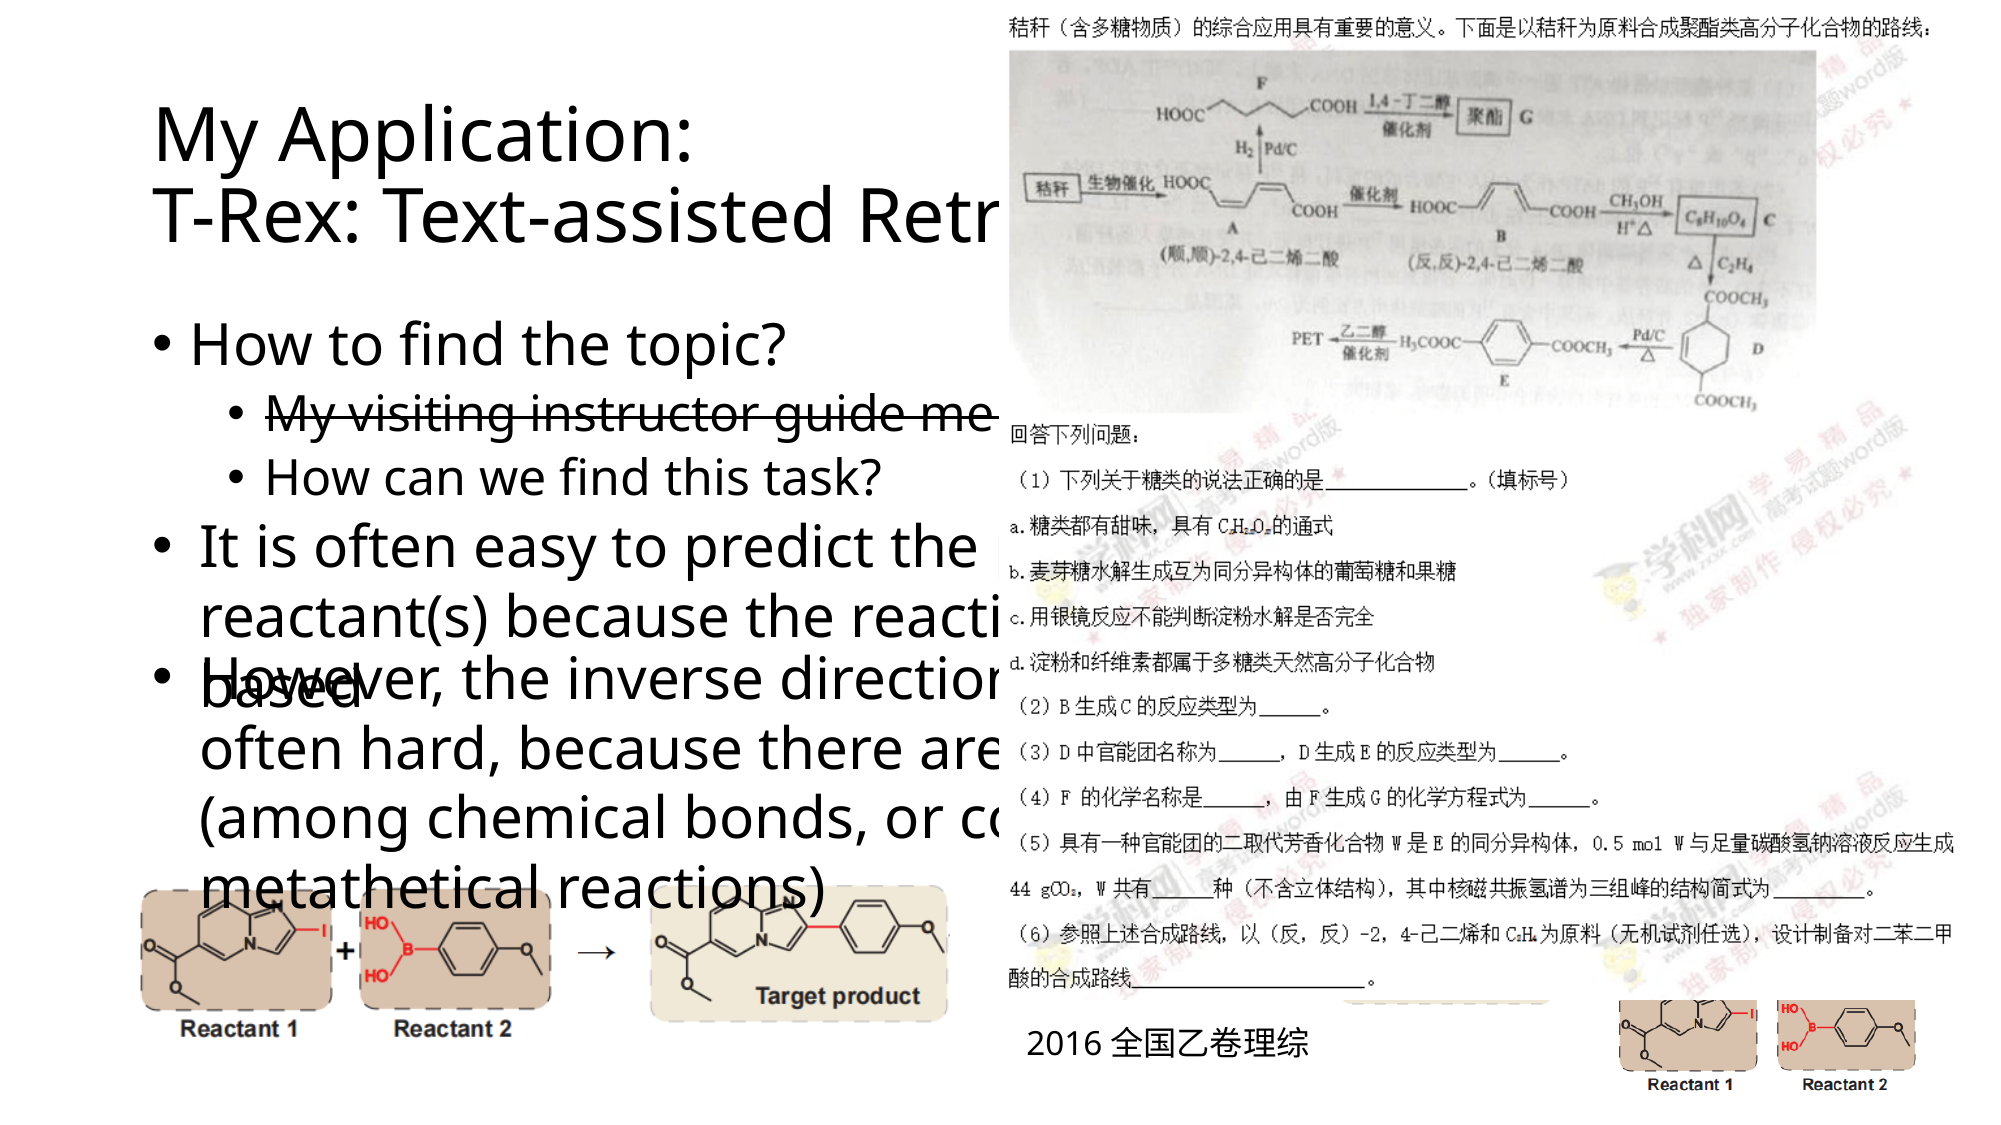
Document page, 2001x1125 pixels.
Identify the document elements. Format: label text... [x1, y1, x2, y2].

title My Application: T-Rex: Text-assisted Retrosynthesis Prediction [137, 68, 999, 287]
text_box It is often easy to predict the product(s) given the reactant(s) because the reactions are often rule-based [137, 501, 999, 633]
list How to find the topic? My visiting instructor guide me for this problem How can we find this task? [137, 307, 999, 501]
picture [999, 4, 1978, 1100]
text_box However, the inverse direction (retrosynthesis) is often hard, because there are many probabilities (among chemical bonds, or complicated ones like metathetical reactions) [137, 633, 999, 928]
picture [137, 879, 965, 1047]
text_box 2016全国乙卷理综 [1011, 1014, 1319, 1070]
